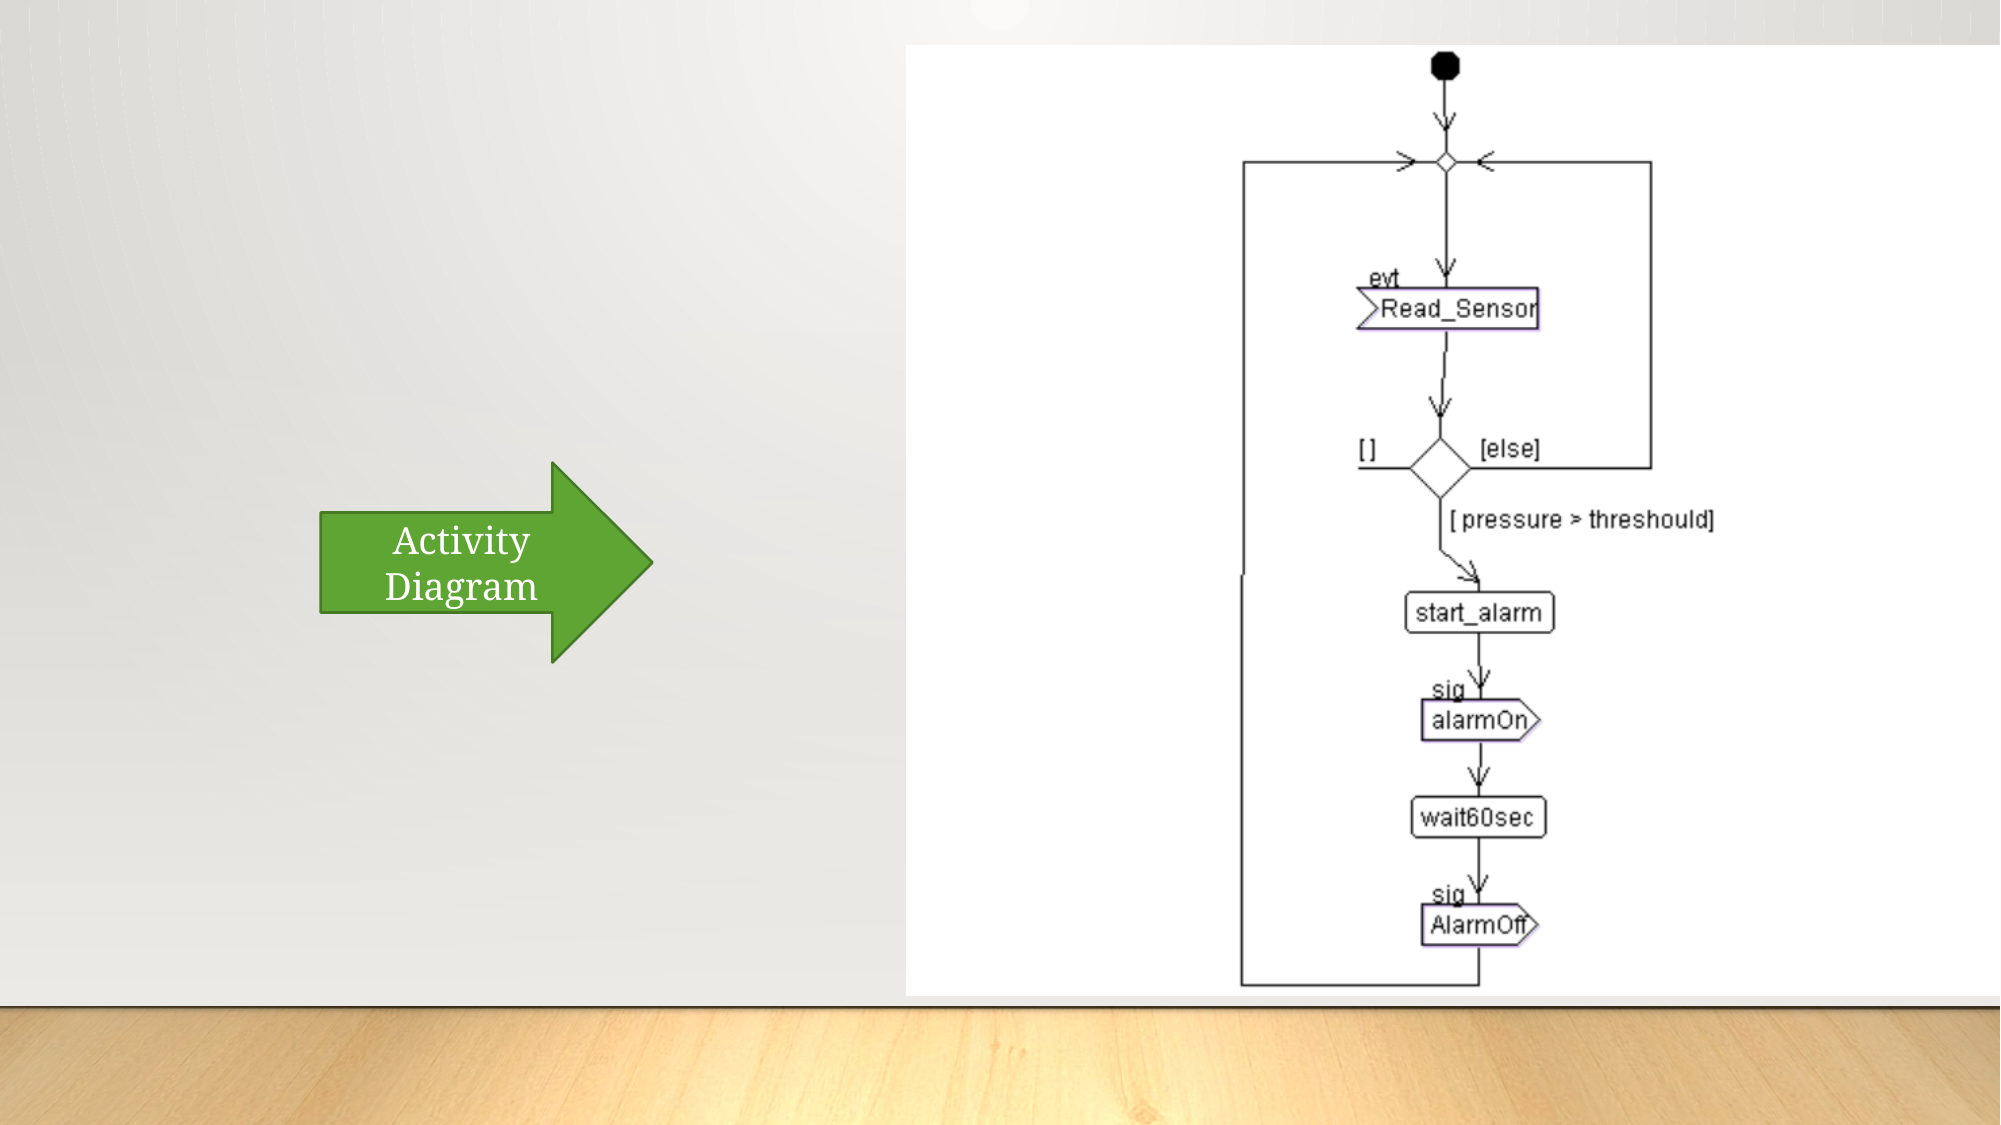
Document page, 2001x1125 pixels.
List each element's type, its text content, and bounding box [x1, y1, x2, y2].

text_box Activity Diagram [319, 461, 654, 664]
picture [0, 1006, 2000, 1125]
picture [906, 45, 2000, 996]
